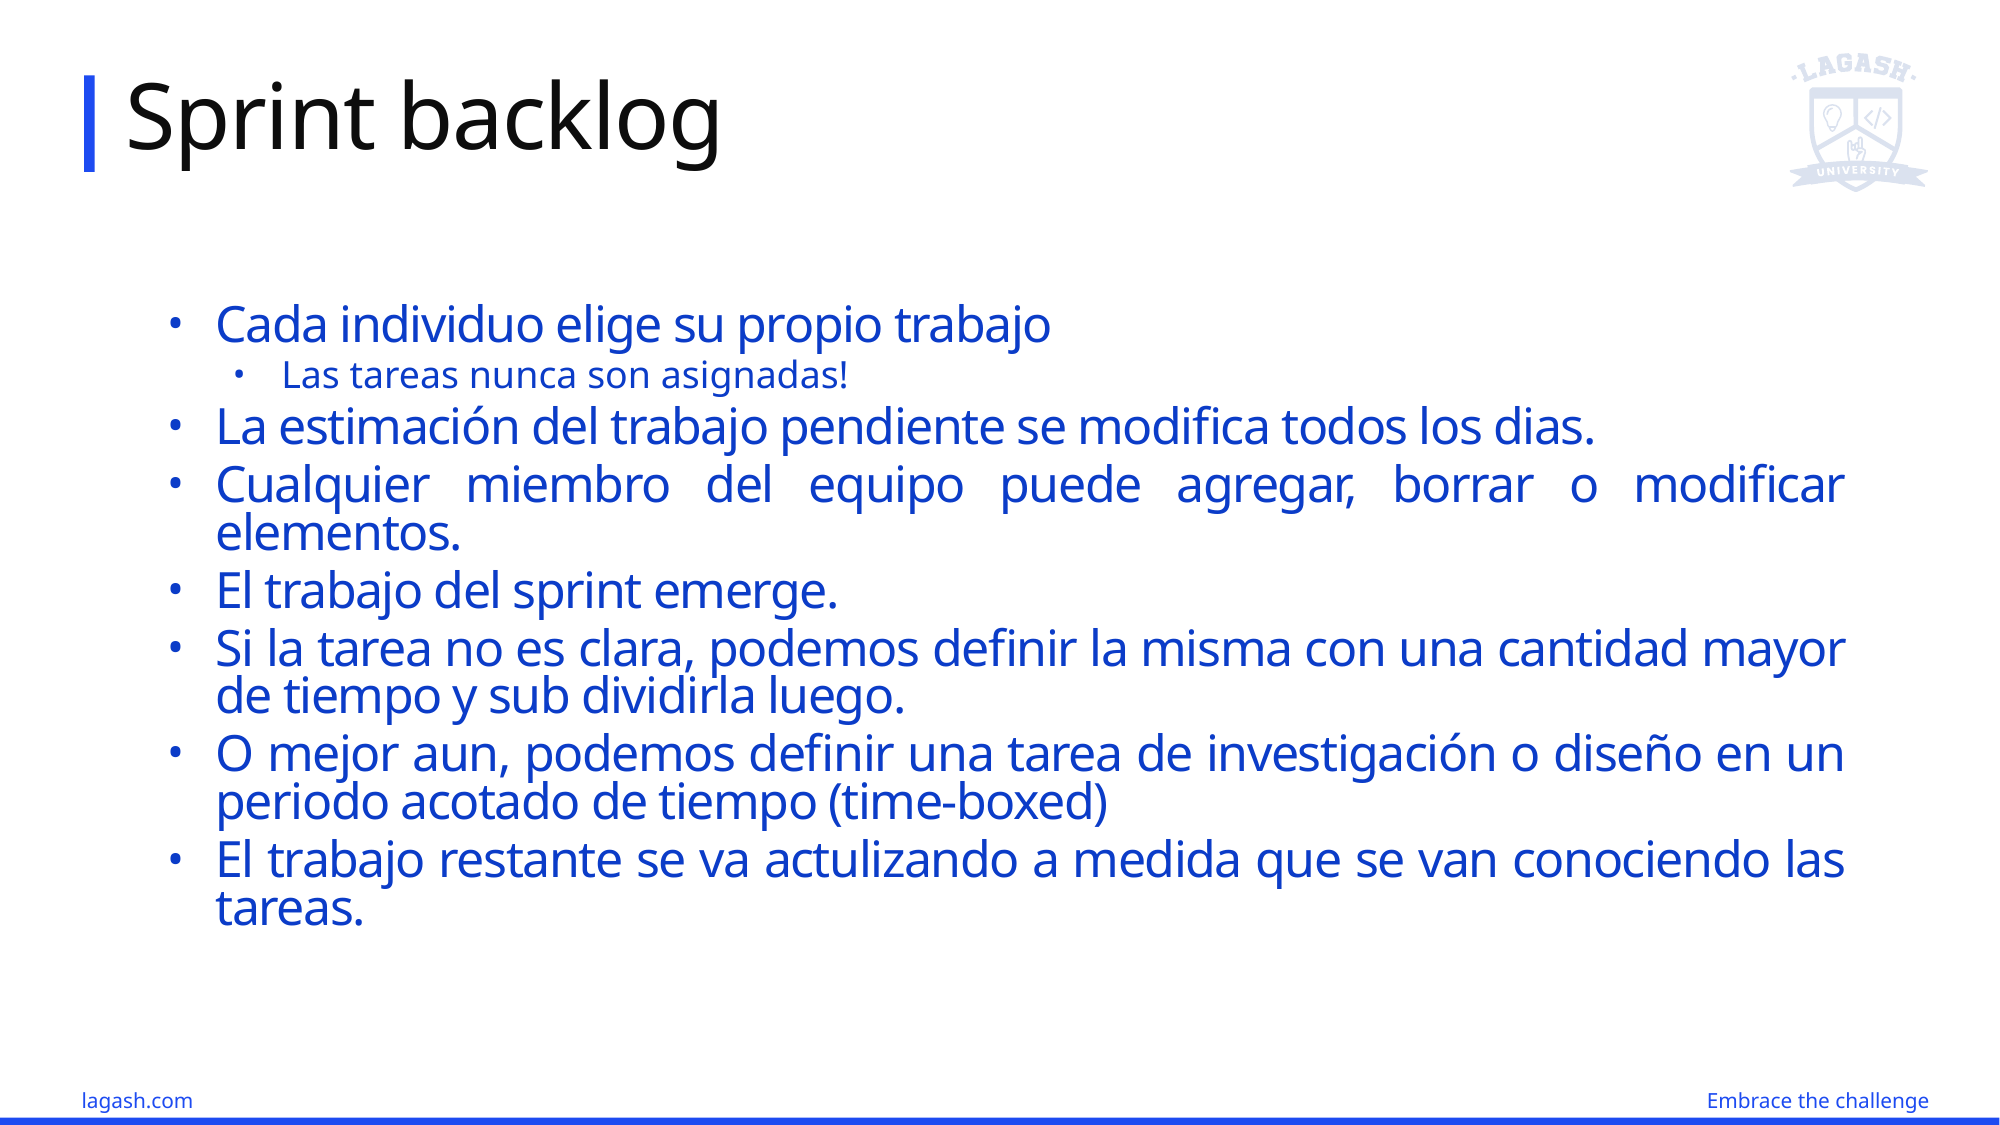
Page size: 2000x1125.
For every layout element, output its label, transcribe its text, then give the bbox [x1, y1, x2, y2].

picture [1789, 52, 1929, 193]
list Sprint backlog [110, 55, 1789, 185]
list Cada individuo elige su propio trabajo Las tareas nunca son asignadas! La estimación del trabajo pendiente se modifica todos los dias. Cualquier miembro del equipo puede agregar, borrar o modificar elementos. El trabajo del sprint emerge. Si la tarea no es clara, podemos definir la misma con una cantidad mayor de tiempo y sub dividirla luego. O mejor aun, podemos definir una tarea de investigación o diseño en un periodo acotado de tiempo (time-boxed) El trabajo restante se va actulizando a medida que se van conociendo las tareas. [110, 414, 1861, 1090]
